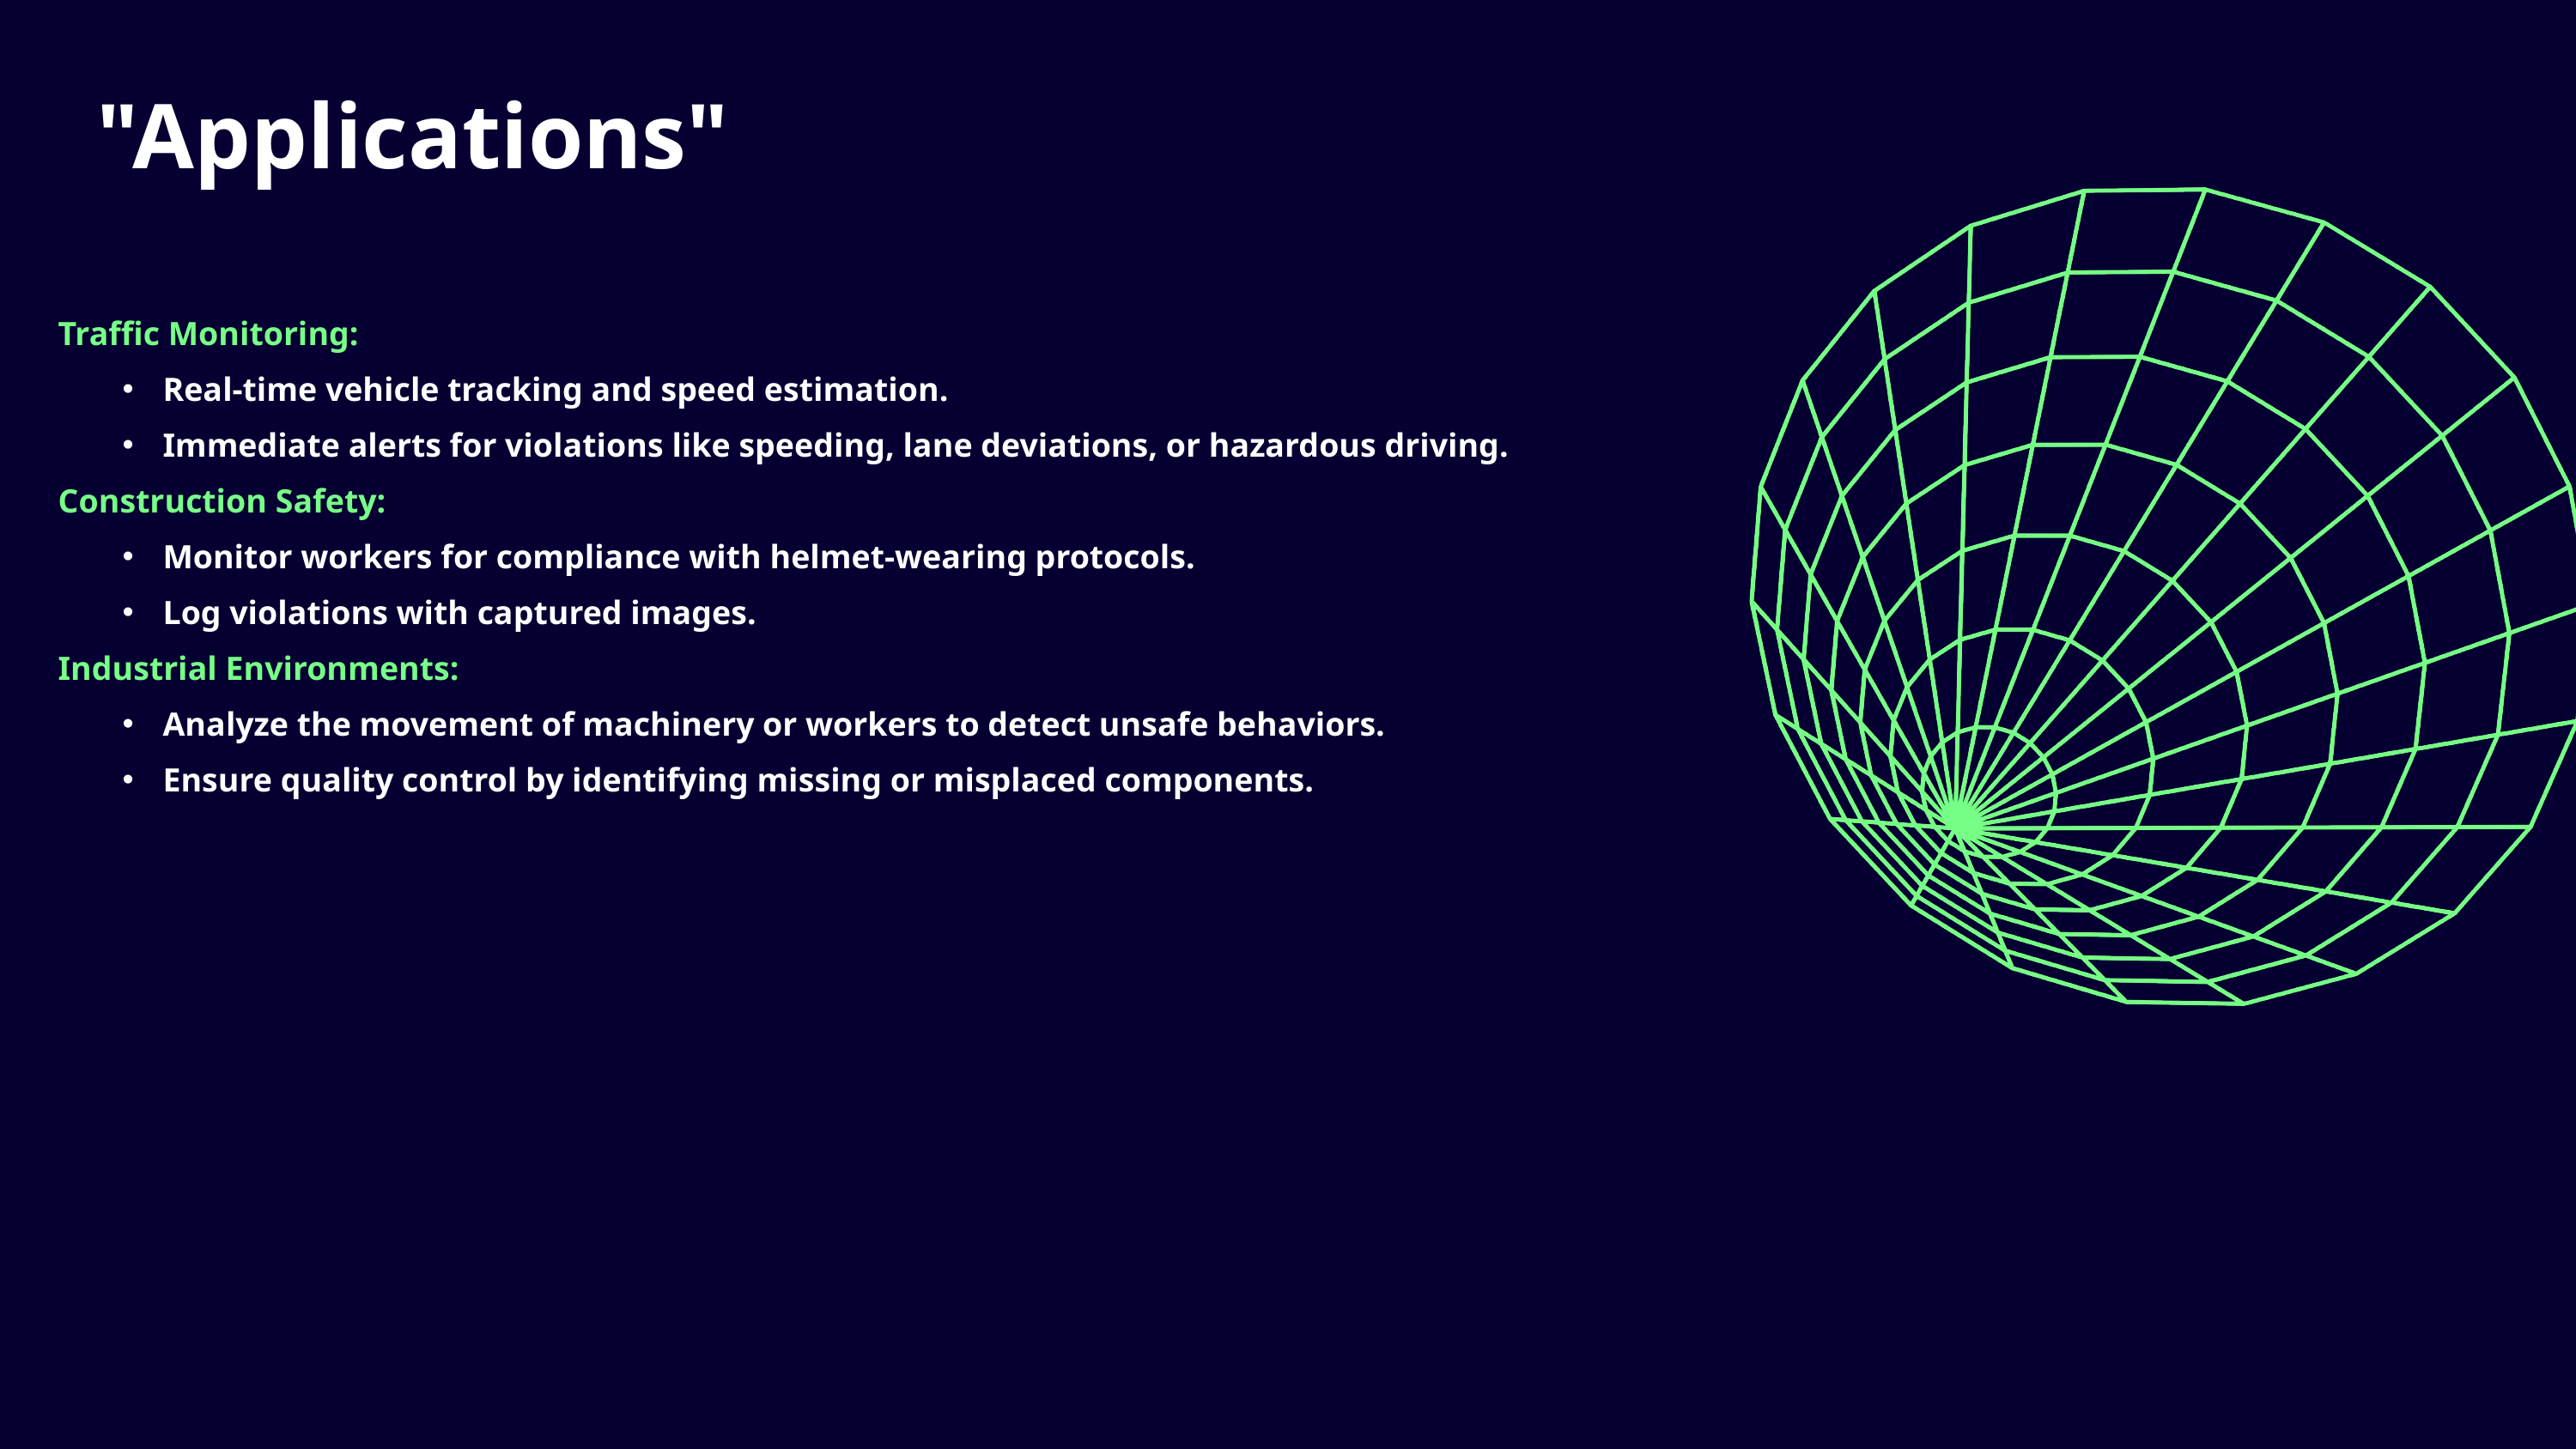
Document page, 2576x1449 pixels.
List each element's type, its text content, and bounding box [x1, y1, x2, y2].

text_box Traffic Monitoring: Real-time vehicle tracking and speed estimation. Immediate alerts for violations like speeding, lane deviations, or hazardous driving. Construction Safety: Monitor workers for compliance with helmet-wearing protocols. Log violations with captured images. Industrial Environments: Analyze the movement of machinery or workers to detect unsafe behaviors. Ensure quality control by identifying missing or misplaced components. [58, 295, 1746, 798]
text_box [1749, 187, 2576, 1007]
text_box "Applications" [96, 79, 1917, 187]
